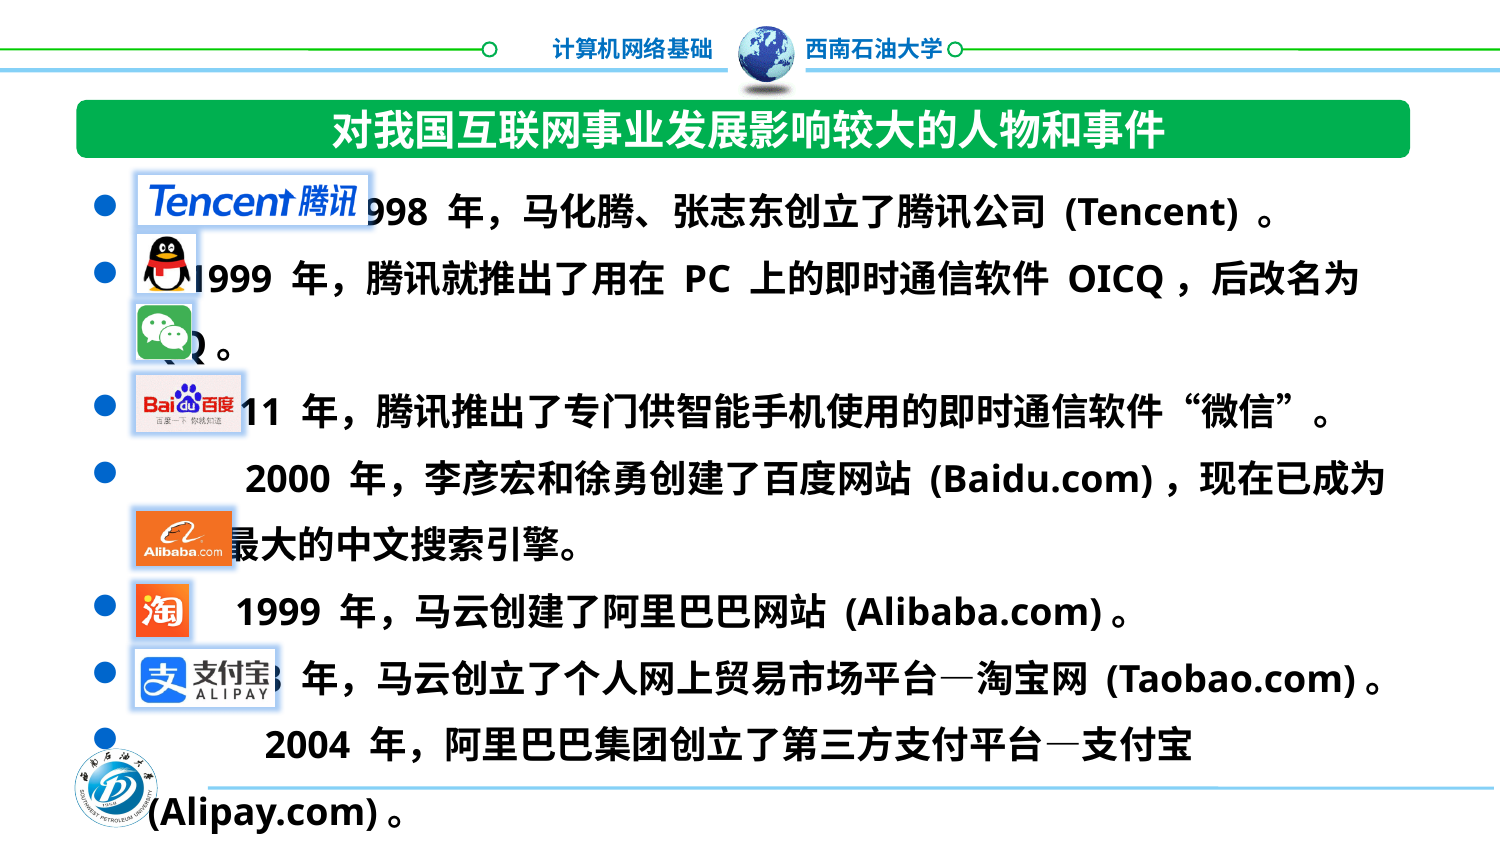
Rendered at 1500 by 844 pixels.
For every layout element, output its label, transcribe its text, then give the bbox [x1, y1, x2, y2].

picture [135, 303, 193, 360]
picture [137, 234, 196, 293]
picture [736, 24, 796, 99]
picture [137, 175, 369, 225]
picture [135, 375, 242, 432]
picture [74, 748, 158, 828]
picture [134, 649, 276, 707]
picture [135, 584, 189, 638]
list 对我国互联网事业发展影响较大的人物和事件 [204, 99, 1293, 158]
picture [135, 510, 232, 566]
list 1998 年，马化腾、张志东创立了腾讯公司 (Tencent) 。 1999 年，腾讯就推出了用在 PC 上的即时通信软件 OICQ，后改名为 QQ。 2011 年，腾讯推出了专门供智能手机使用的即时通信软件“微信”。 2000 年，李彦宏和徐勇创建了百度网站 (Baidu.com)，现在已成为全球最大的中文搜索引擎。 1999 年，马云创建了阿里巴巴网站 (Alibaba.com)。 2003 年，马云创立了个人网上贸易市场平台—淘宝网 (Taobao.com)。 2004 年，阿里巴巴集团创立了第三方支付平台—支付宝(Alipay.com)。 [76, 159, 1433, 716]
